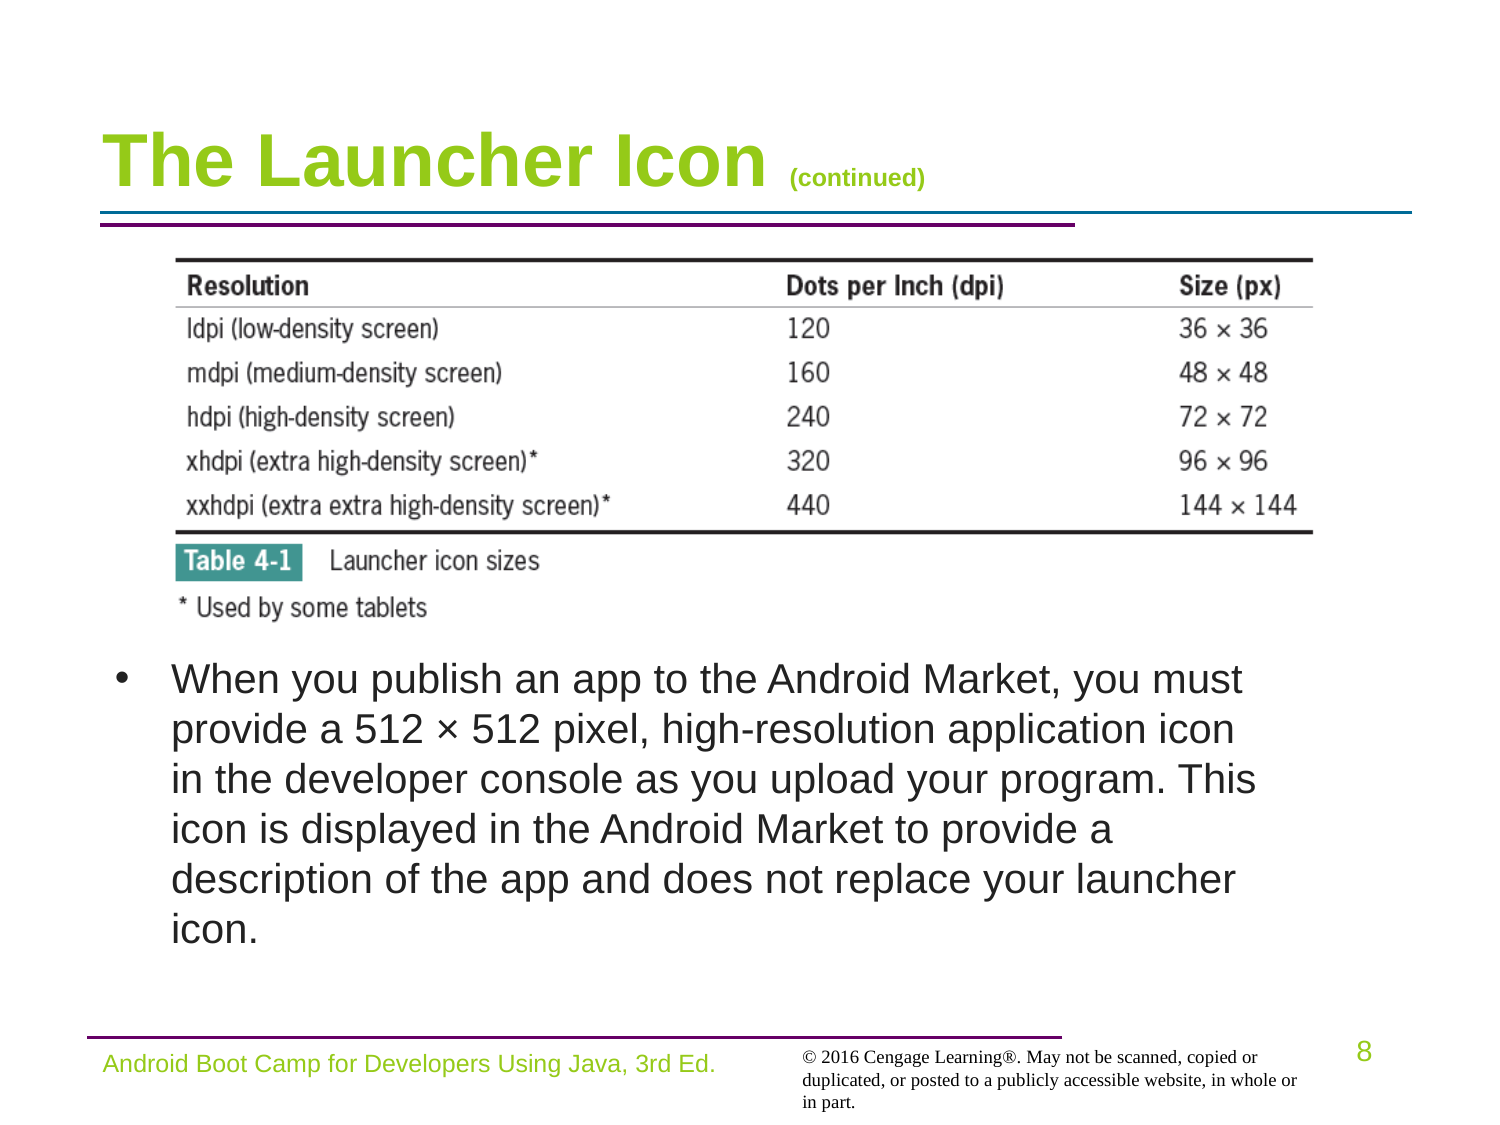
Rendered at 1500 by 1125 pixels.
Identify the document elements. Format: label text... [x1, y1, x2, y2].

title The Launcher Icon (continued) [87, 62, 1413, 251]
text_box When you publish an app to the Android Market, you must provide a 512 × 512 pixel, high-resolution application icon in the developer console as you upload your program. This icon is displayed in the Android Market to provide a description of the app and does not replace your launcher icon. [99, 644, 1275, 960]
footer Android Boot Camp for Developers Using Java, 3rd Ed. [87, 1025, 988, 1100]
slide_number 8 [1074, 1025, 1388, 1100]
picture [162, 243, 1338, 638]
